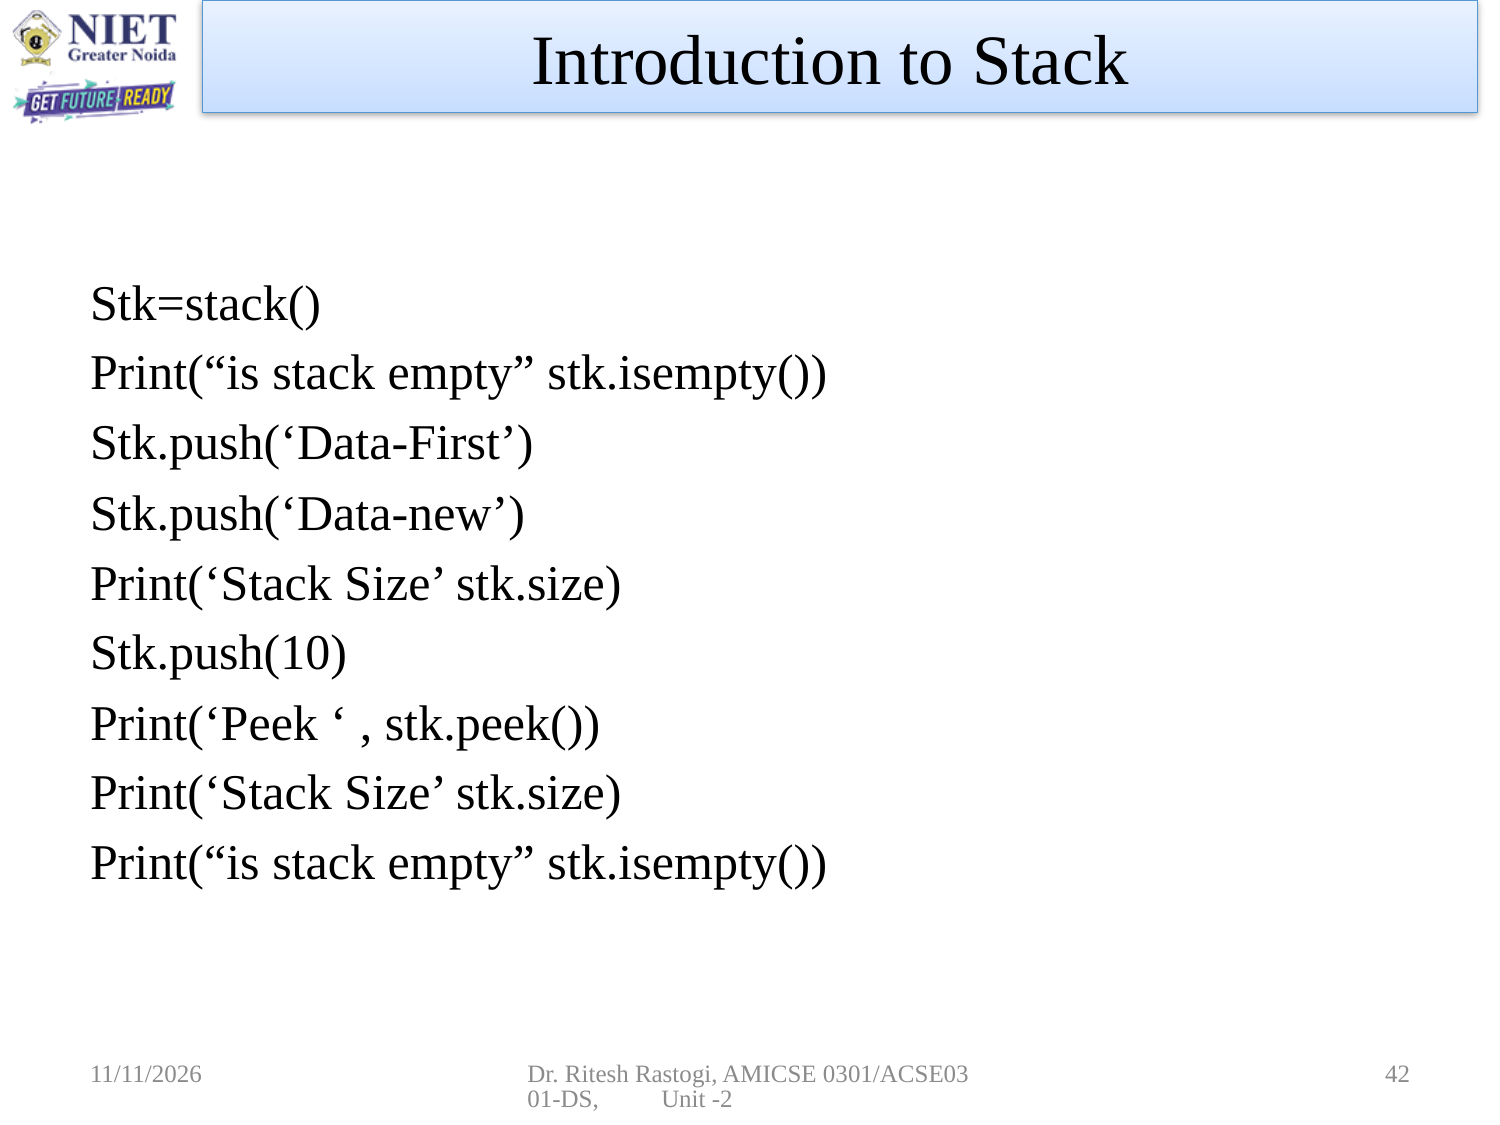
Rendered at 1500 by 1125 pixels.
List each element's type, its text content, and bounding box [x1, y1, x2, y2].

text_box Introduction to Stack [213, 0, 1478, 113]
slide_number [75, 1042, 425, 1103]
slide_number 42 [1074, 1042, 1425, 1103]
list Stk=stack() Print(“is stack empty” stk.isempty()) Stk.push(‘Data-First’) Stk.push(‘Data-new’) Print(‘Stack Size’ stk.size) Stk.push(10) Print(‘Peek ‘ , stk.peek()) Print(‘Stack Size’ stk.size) Print(“is stack empty” stk.isempty()) [75, 262, 1425, 1005]
picture [0, 0, 213, 135]
footer Dr. Ritesh Rastogi, AMICSE 0301/ACSE0301-DS, Unit -2 [512, 1042, 988, 1103]
